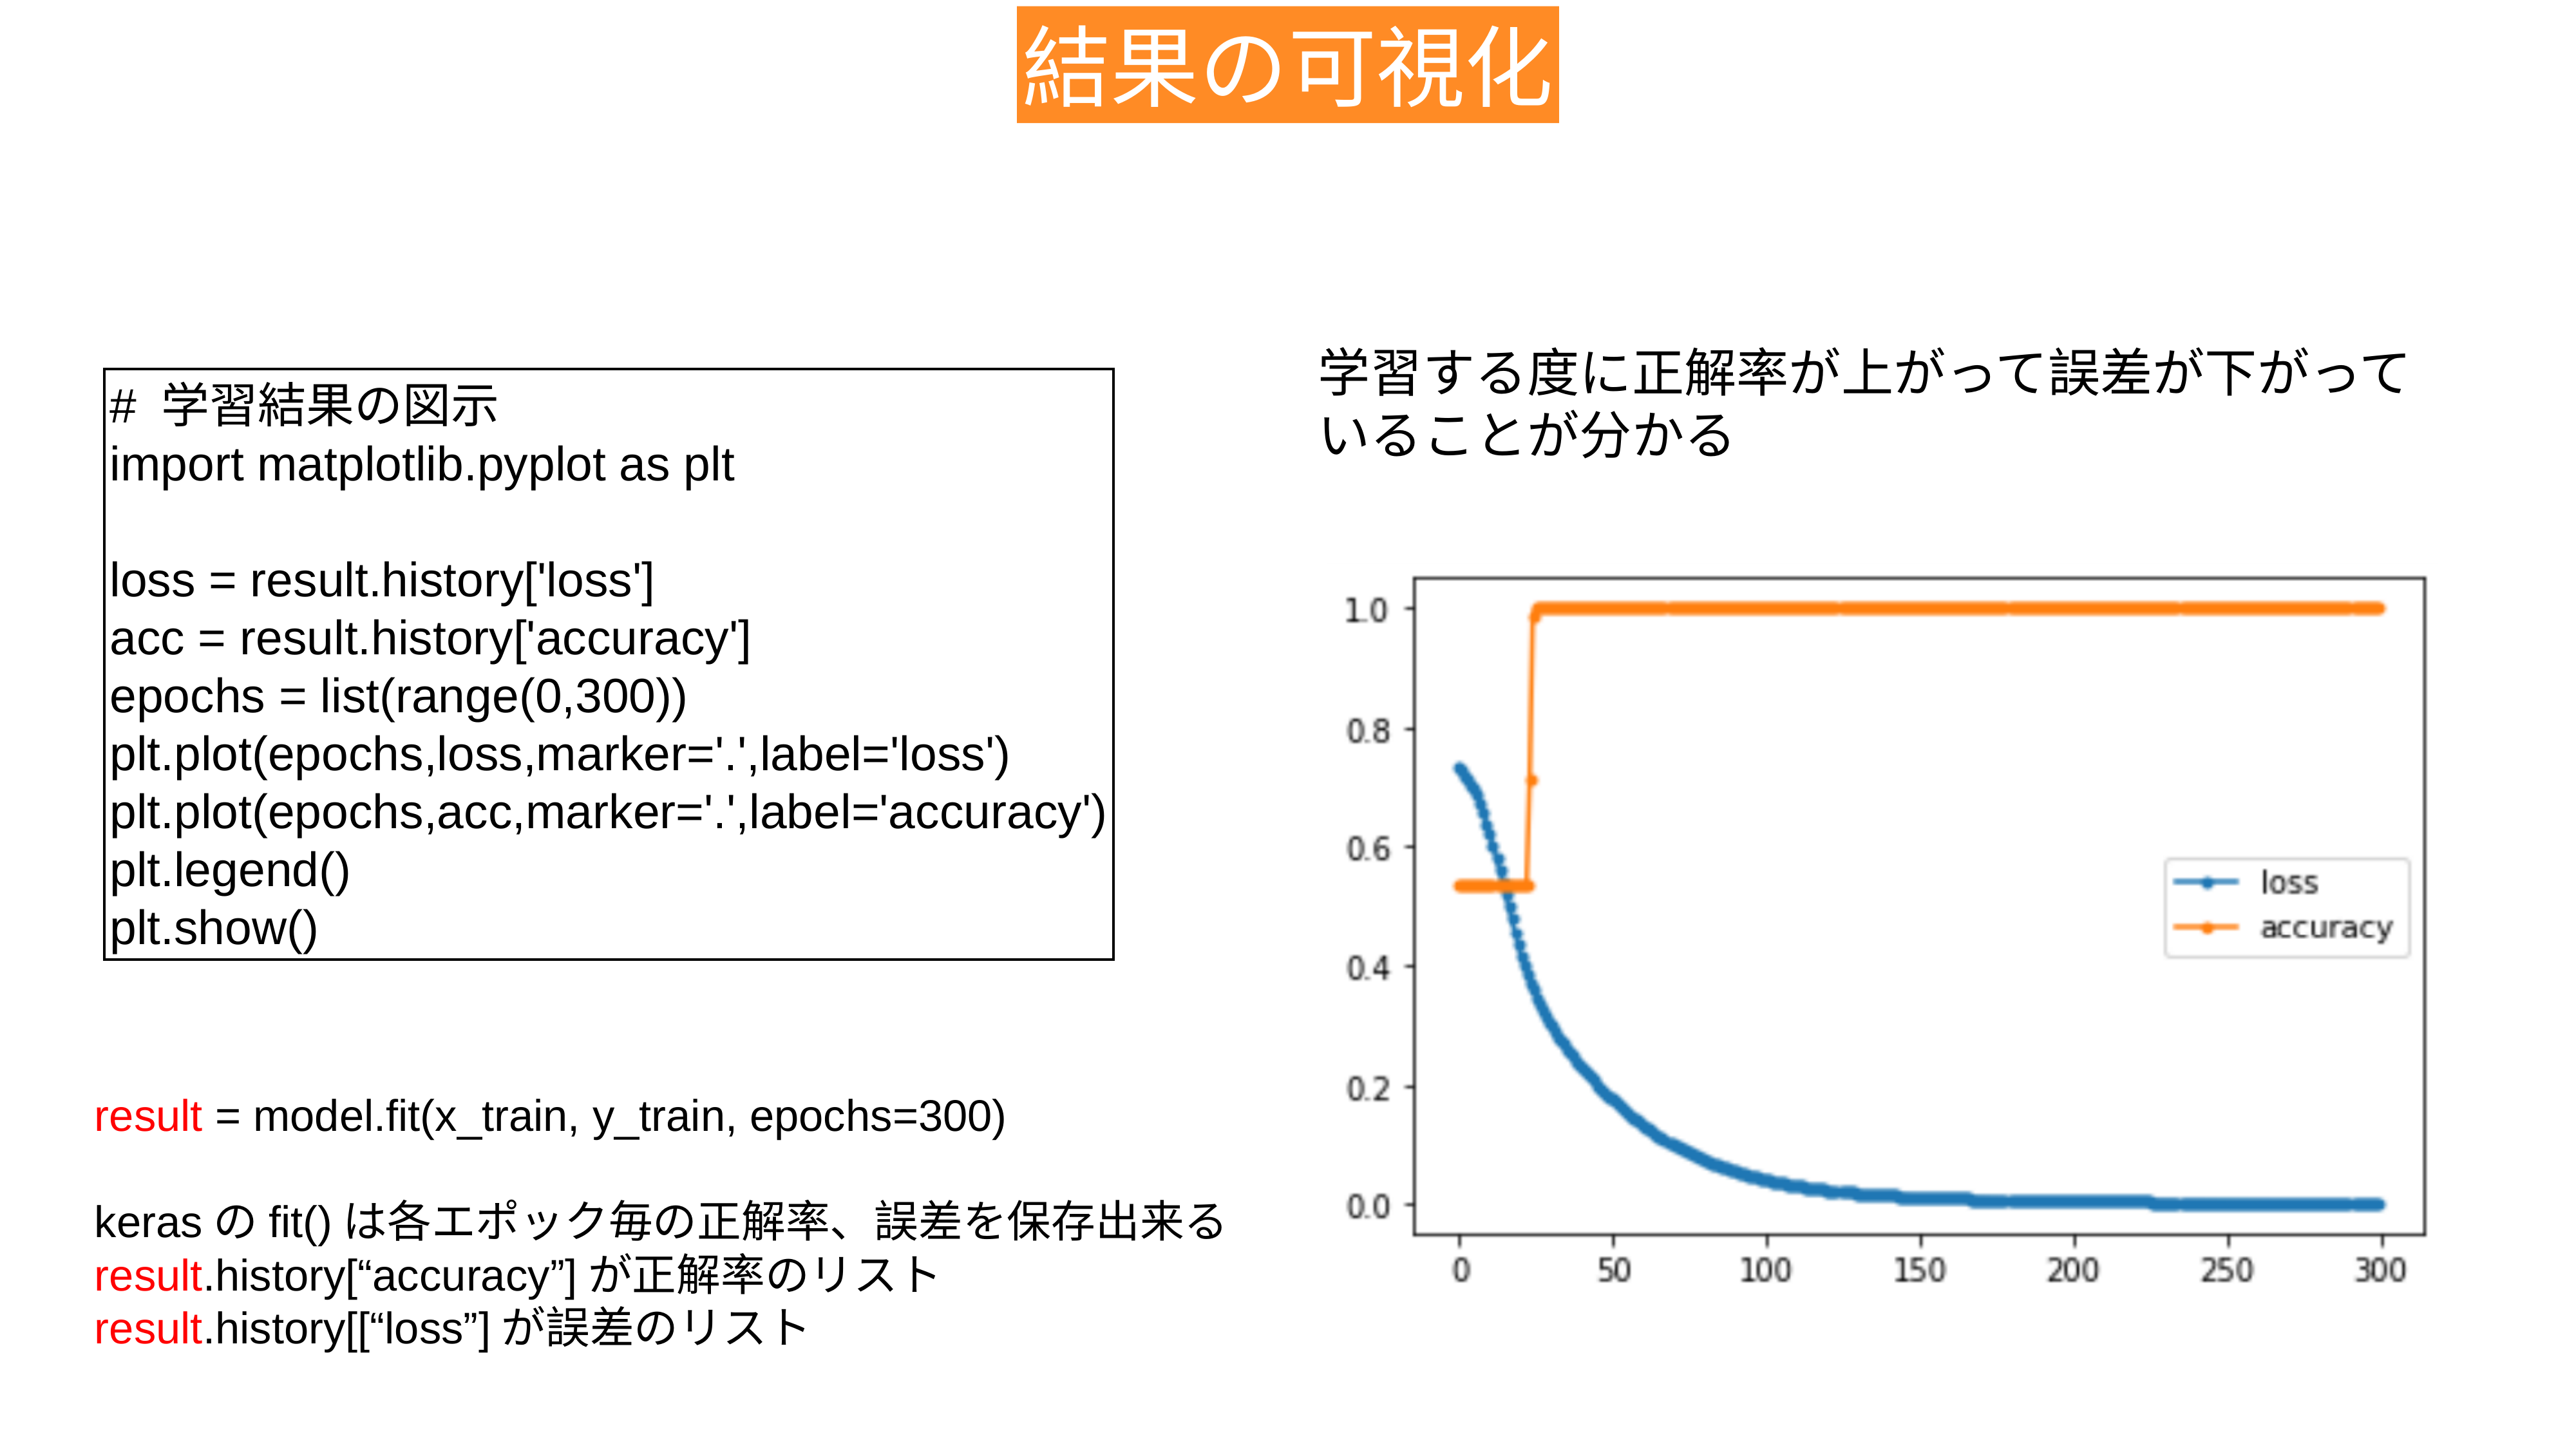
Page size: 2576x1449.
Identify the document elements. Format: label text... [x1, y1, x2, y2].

text_box 結果の可視化 [1017, 6, 1559, 124]
text_box result = model.fit(x_train, y_train, epochs=300) kerasのfit()は各エポック毎の正解率、誤差を保存出来る result.history[“accuracy”]が正解率のリスト result.history[[“loss”]が誤差のリスト [89, 1081, 1235, 1358]
picture [1326, 562, 2438, 1302]
text_box 学習する度に正解率が上がって誤差が下がって いることが分かる [1312, 334, 2424, 471]
text_box # 学習結果の図示 import matplotlib.pyplot as plt loss = result.history['loss'] acc = result.history['accuracy'] epochs = list(range(0,300)) plt.plot(epochs,loss,marker='.',label='loss') plt.plot(epochs,acc,marker='.',label='accuracy') plt.legend() plt.show() [104, 369, 1113, 960]
